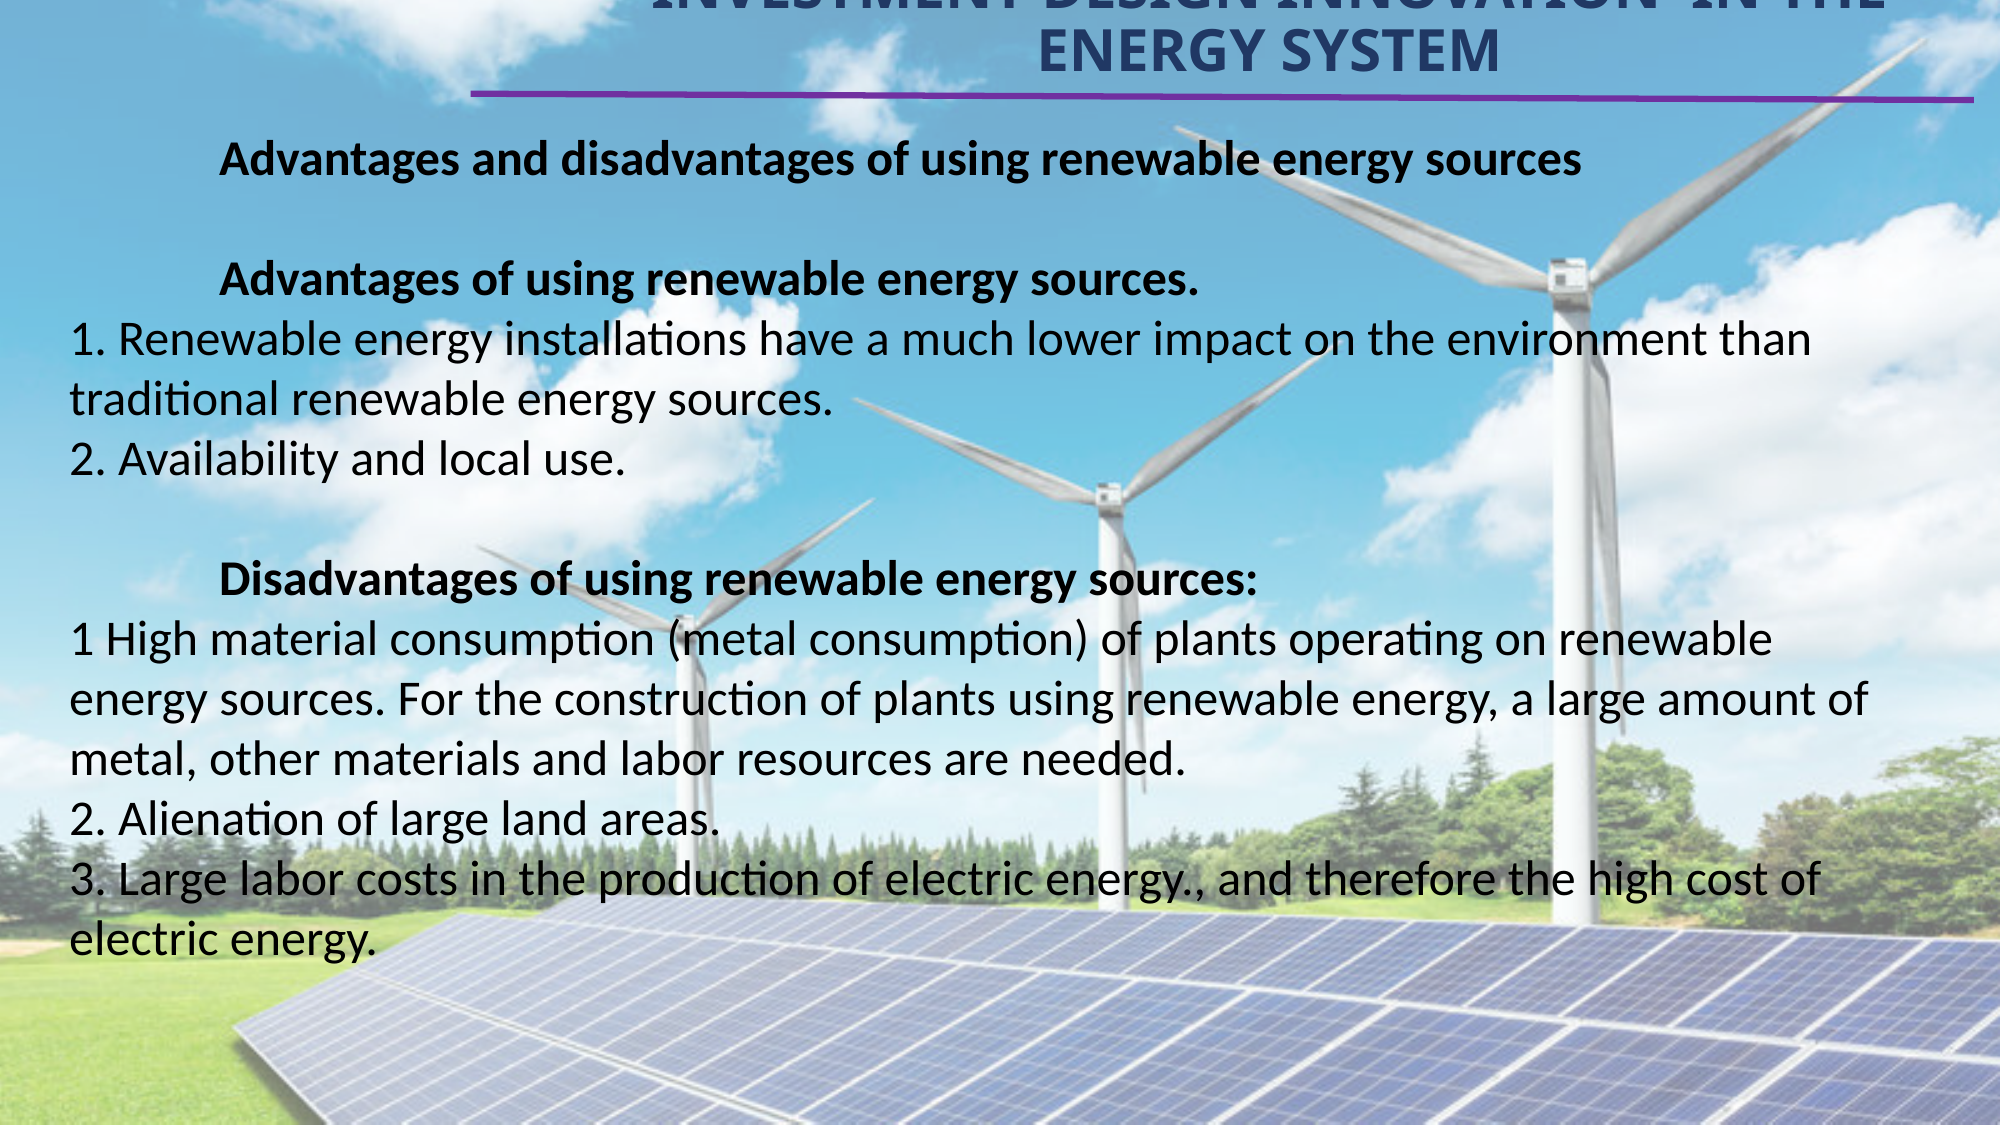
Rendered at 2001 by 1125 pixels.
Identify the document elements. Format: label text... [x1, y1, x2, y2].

text_box Advantages and disadvantages of using renewable energy sources Advantages of using renewable energy sources. 1. Renewable energy installations have a much lower impact on the environment than traditional renewable energy sources. 2. Availability and local use. Disadvantages of using renewable energy sources: 1 High material consumption (metal consumption) of plants operating on renewable energy sources. For the construction of plants using renewable energy, a large amount of metal, other materials and labor resources are needed. 2. Alienation of large land areas. 3. Large labor costs in the production of electric energy., and therefore the high cost of electric energy. [54, 118, 1917, 974]
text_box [470, 93, 1974, 101]
title INVESTMENT DESIGN INNOVATION IN THE ENERGY SYSTEM [550, 13, 1989, 92]
